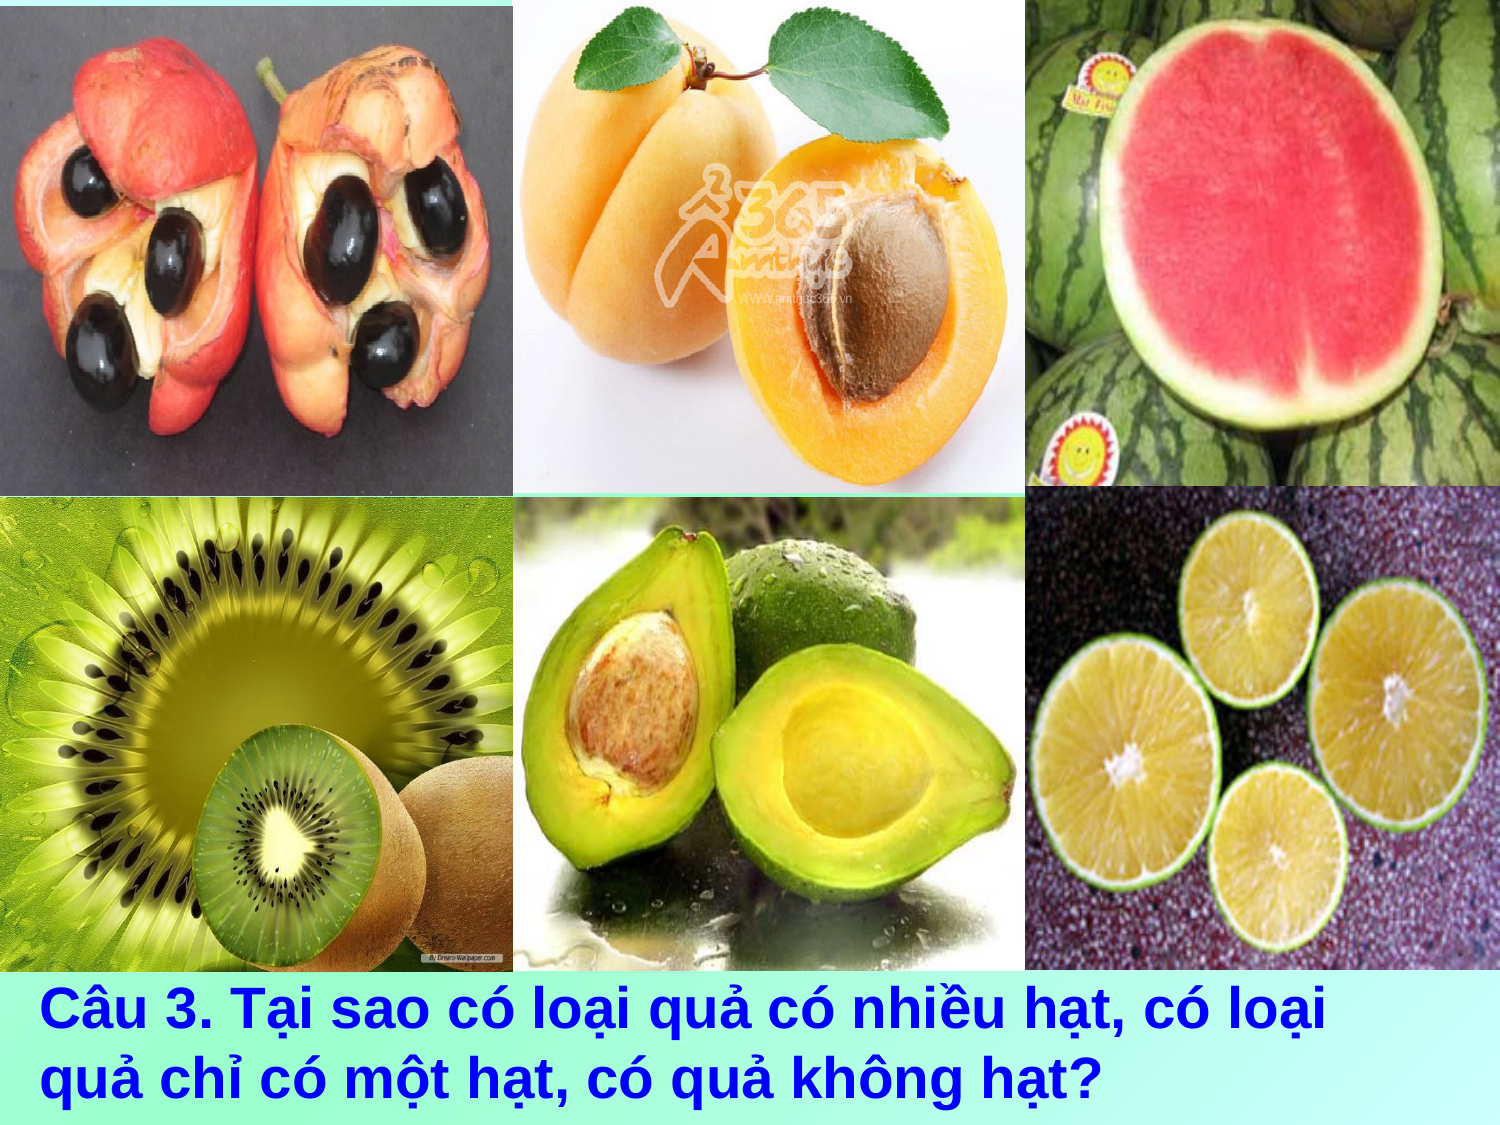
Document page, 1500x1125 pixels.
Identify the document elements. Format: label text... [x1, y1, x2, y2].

picture [0, 0, 1500, 973]
text_box Câu 3. Tại sao có loại quả có nhiều hạt, có loại quả chỉ có một hạt, có quả không hạt? [24, 970, 1463, 1118]
